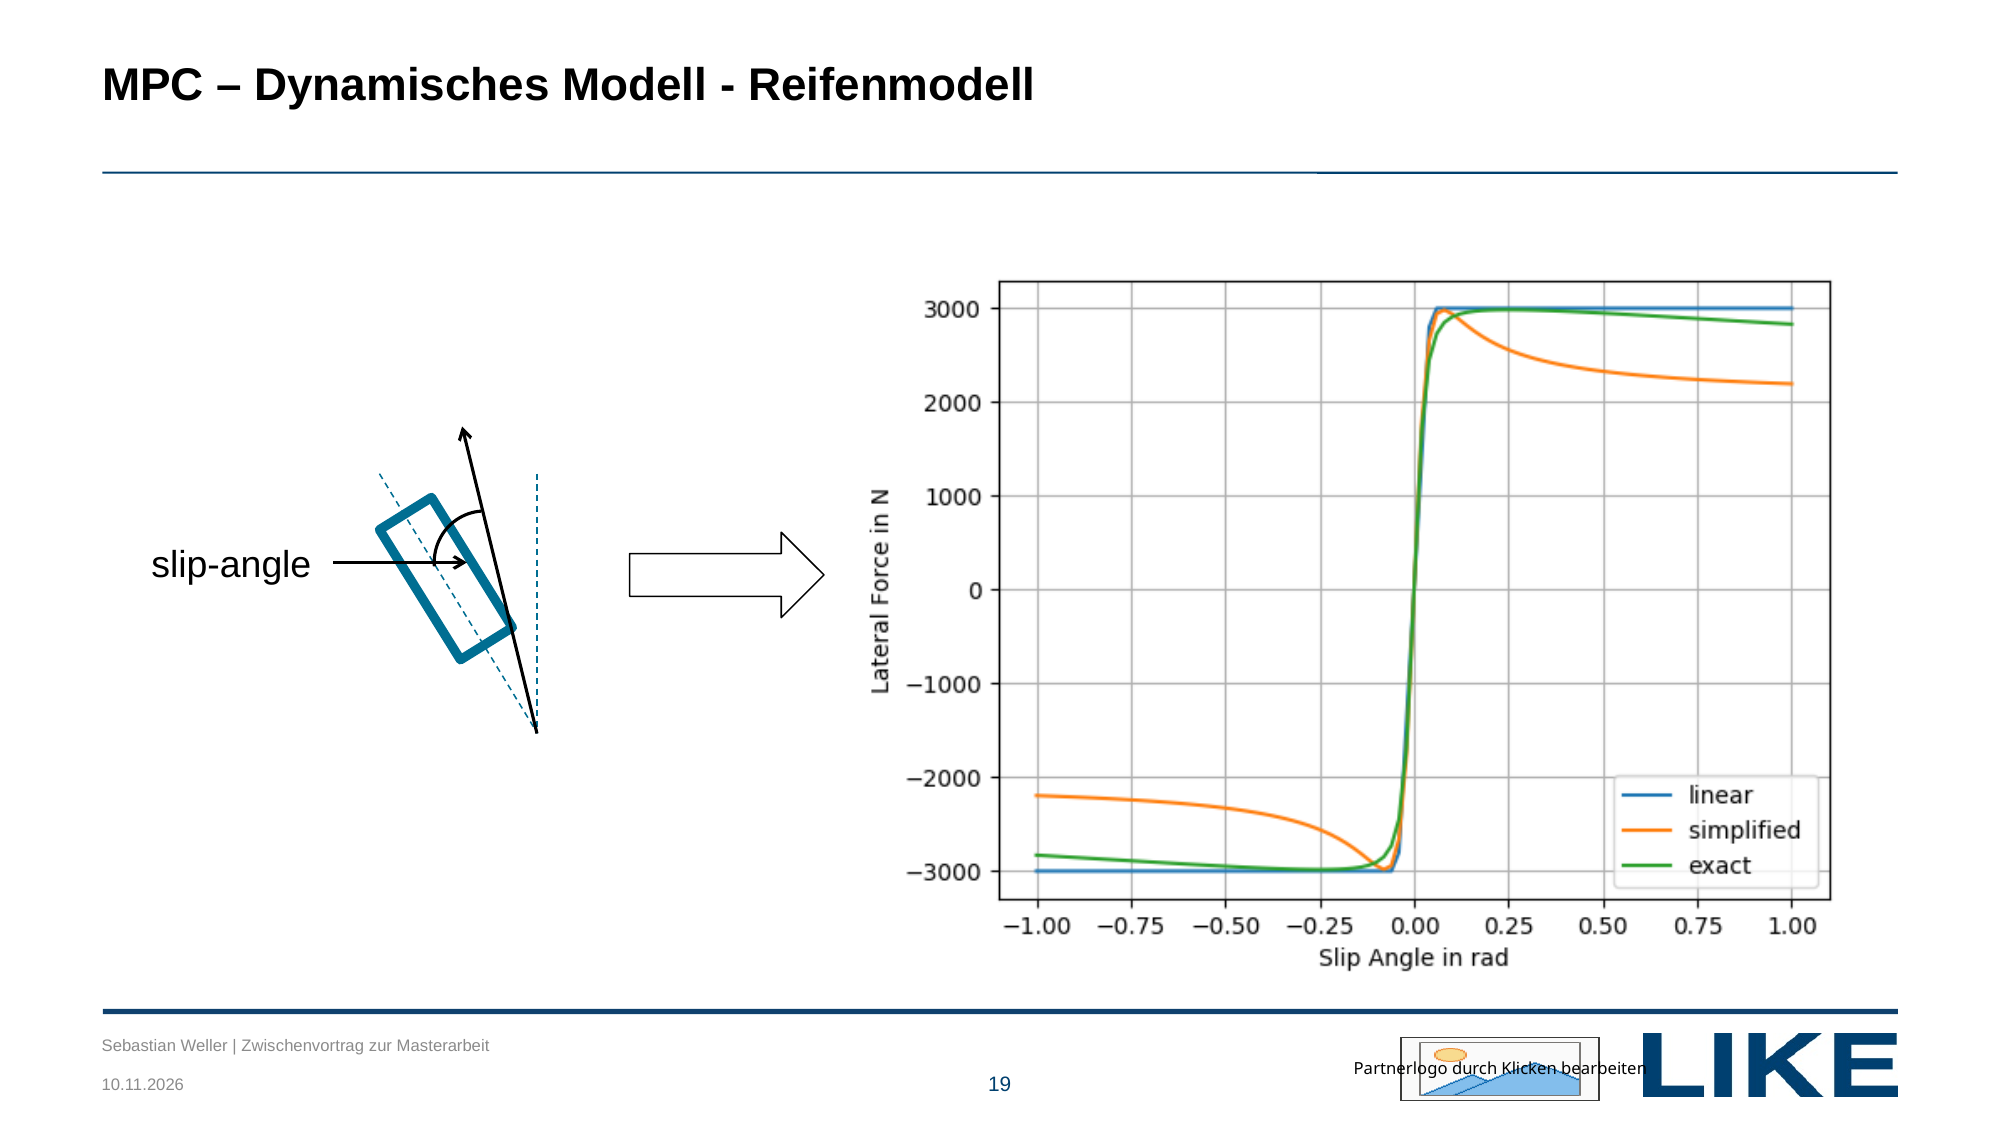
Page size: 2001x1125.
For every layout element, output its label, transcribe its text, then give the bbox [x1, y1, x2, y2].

text_box slip-angle [136, 532, 327, 592]
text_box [379, 571, 456, 734]
title MPC – Dynamisches Modell - Reifenmodell [102, 54, 1898, 111]
picture [865, 184, 1937, 988]
text_box [629, 532, 824, 618]
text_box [379, 473, 456, 561]
text_box [326, 243, 860, 988]
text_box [461, 426, 538, 734]
picture [1643, 1033, 1898, 1097]
footer Sebastian Weller | Zwischenvortrag zur Masterarbeit [101, 1034, 735, 1056]
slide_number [101, 1073, 569, 1095]
picture [1393, 1033, 1608, 1103]
